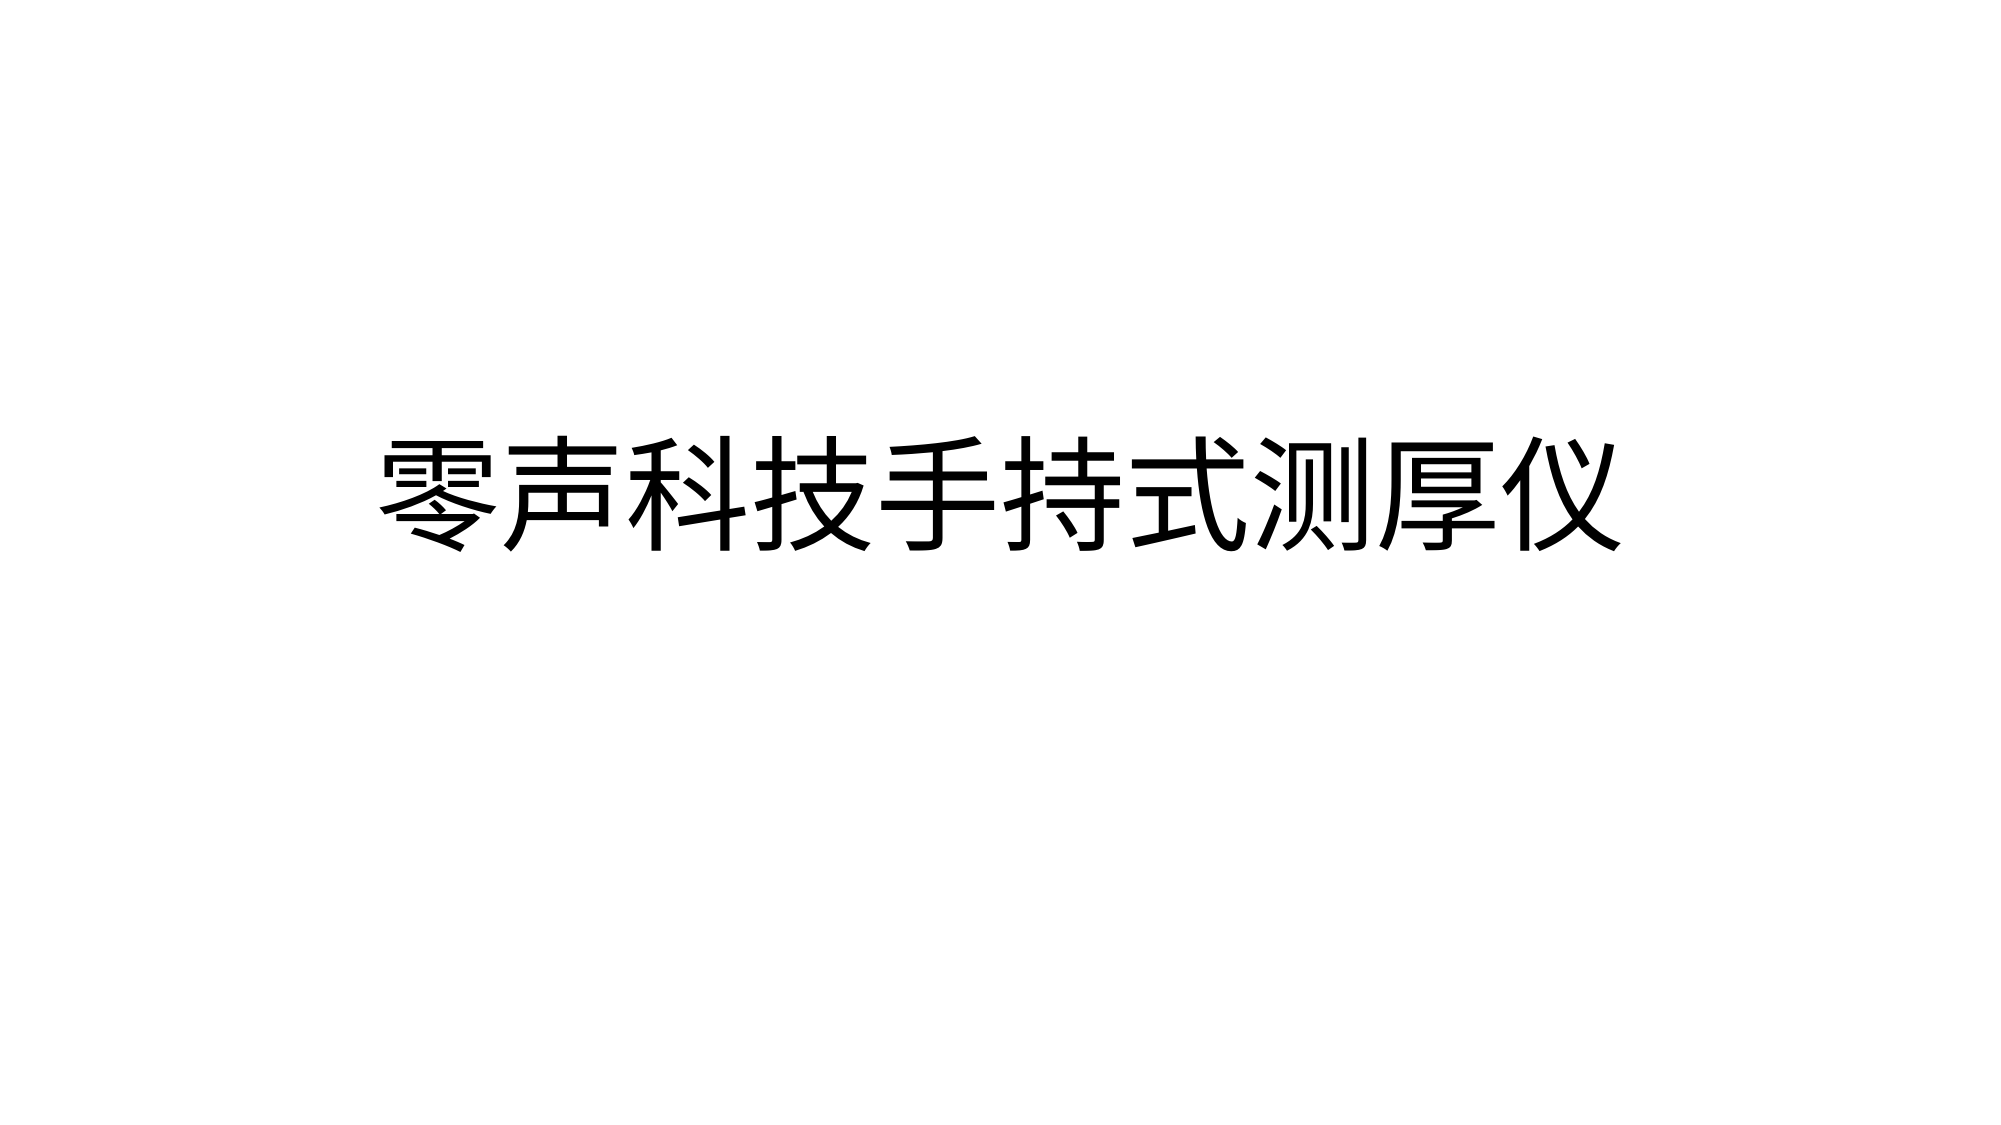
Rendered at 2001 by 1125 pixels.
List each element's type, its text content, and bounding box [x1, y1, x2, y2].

title 零声科技手持式测厚仪 [249, 184, 1750, 576]
